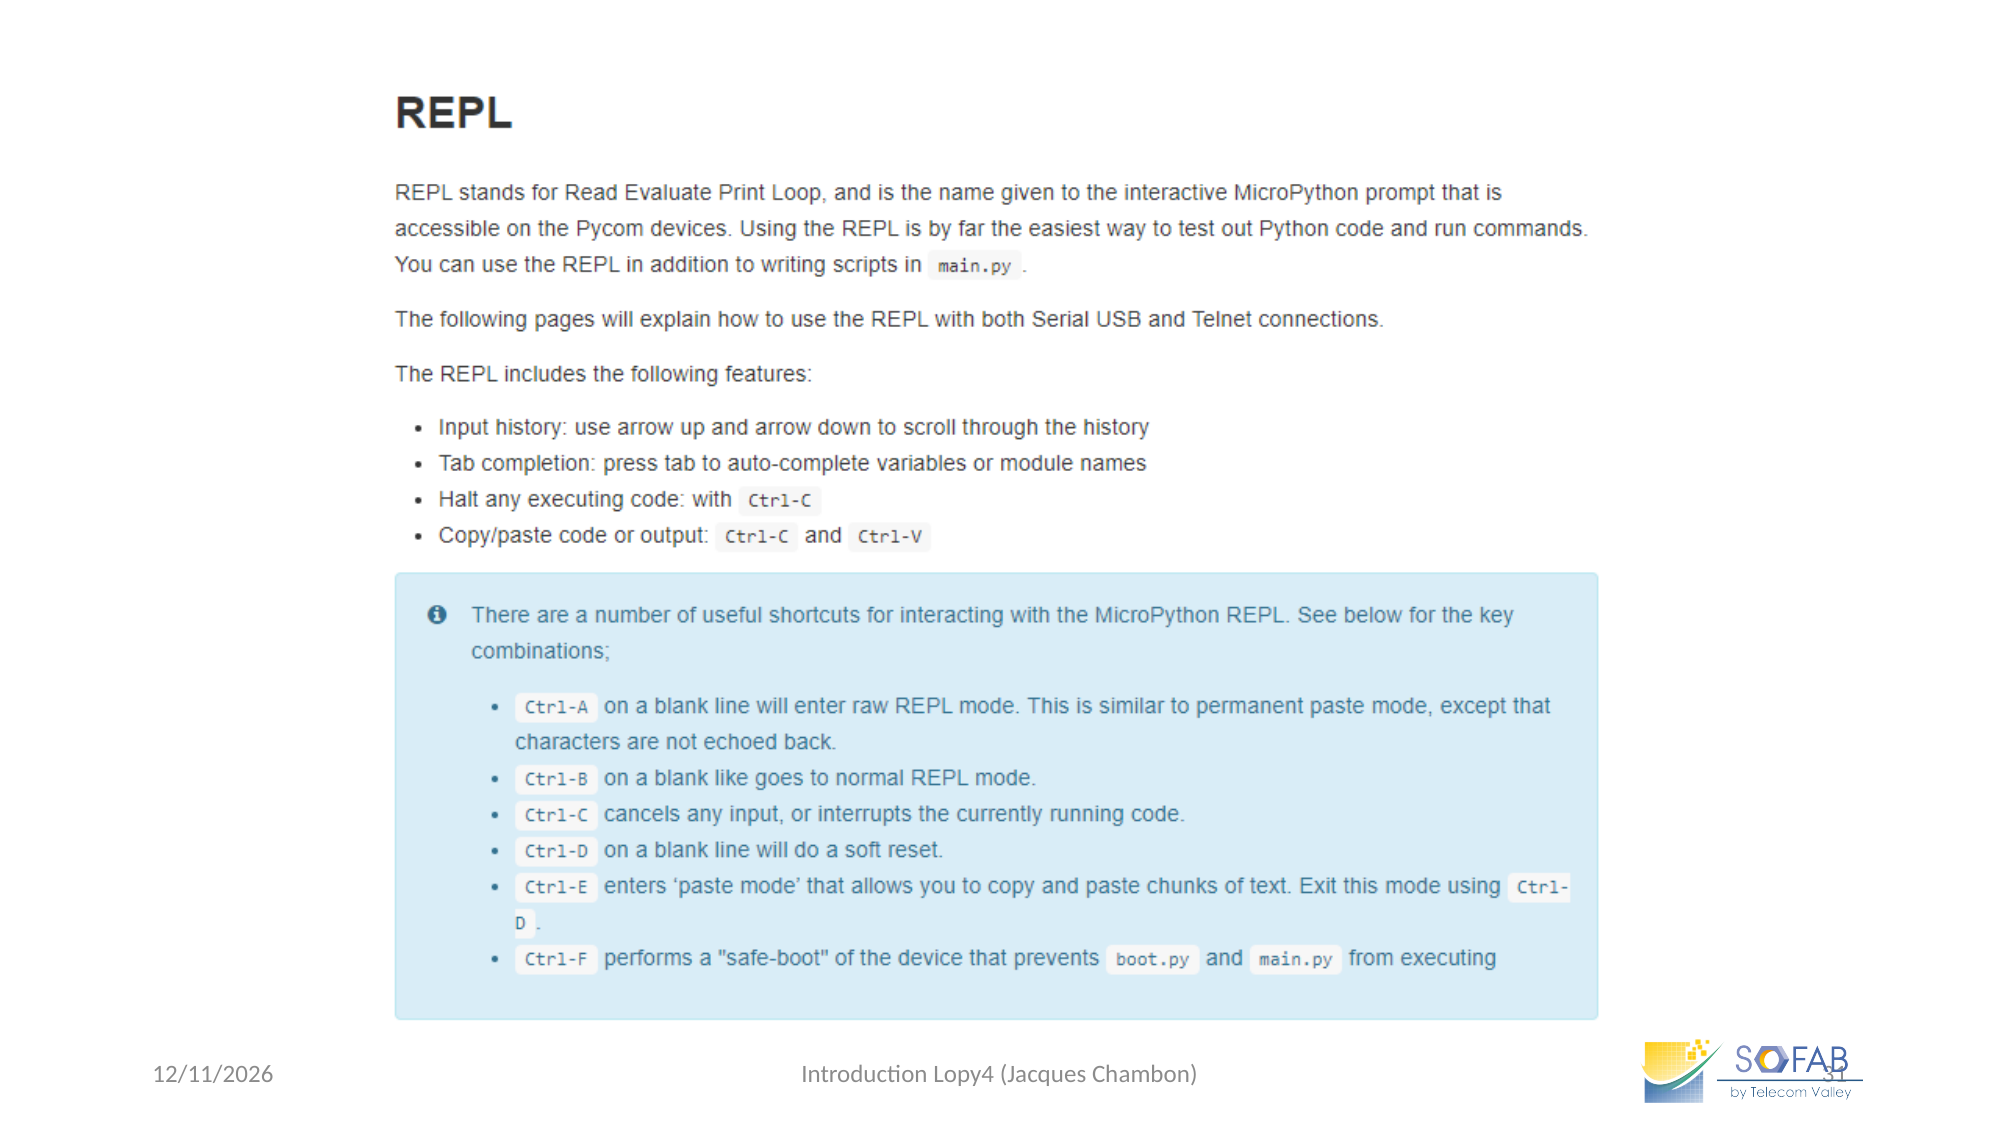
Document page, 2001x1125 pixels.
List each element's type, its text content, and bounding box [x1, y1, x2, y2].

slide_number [137, 1042, 588, 1103]
footer Introduction Lopy4 (Jacques Chambon) [662, 1050, 1338, 1103]
slide_number 31 [1412, 1042, 1863, 1103]
picture [356, 75, 1863, 1050]
